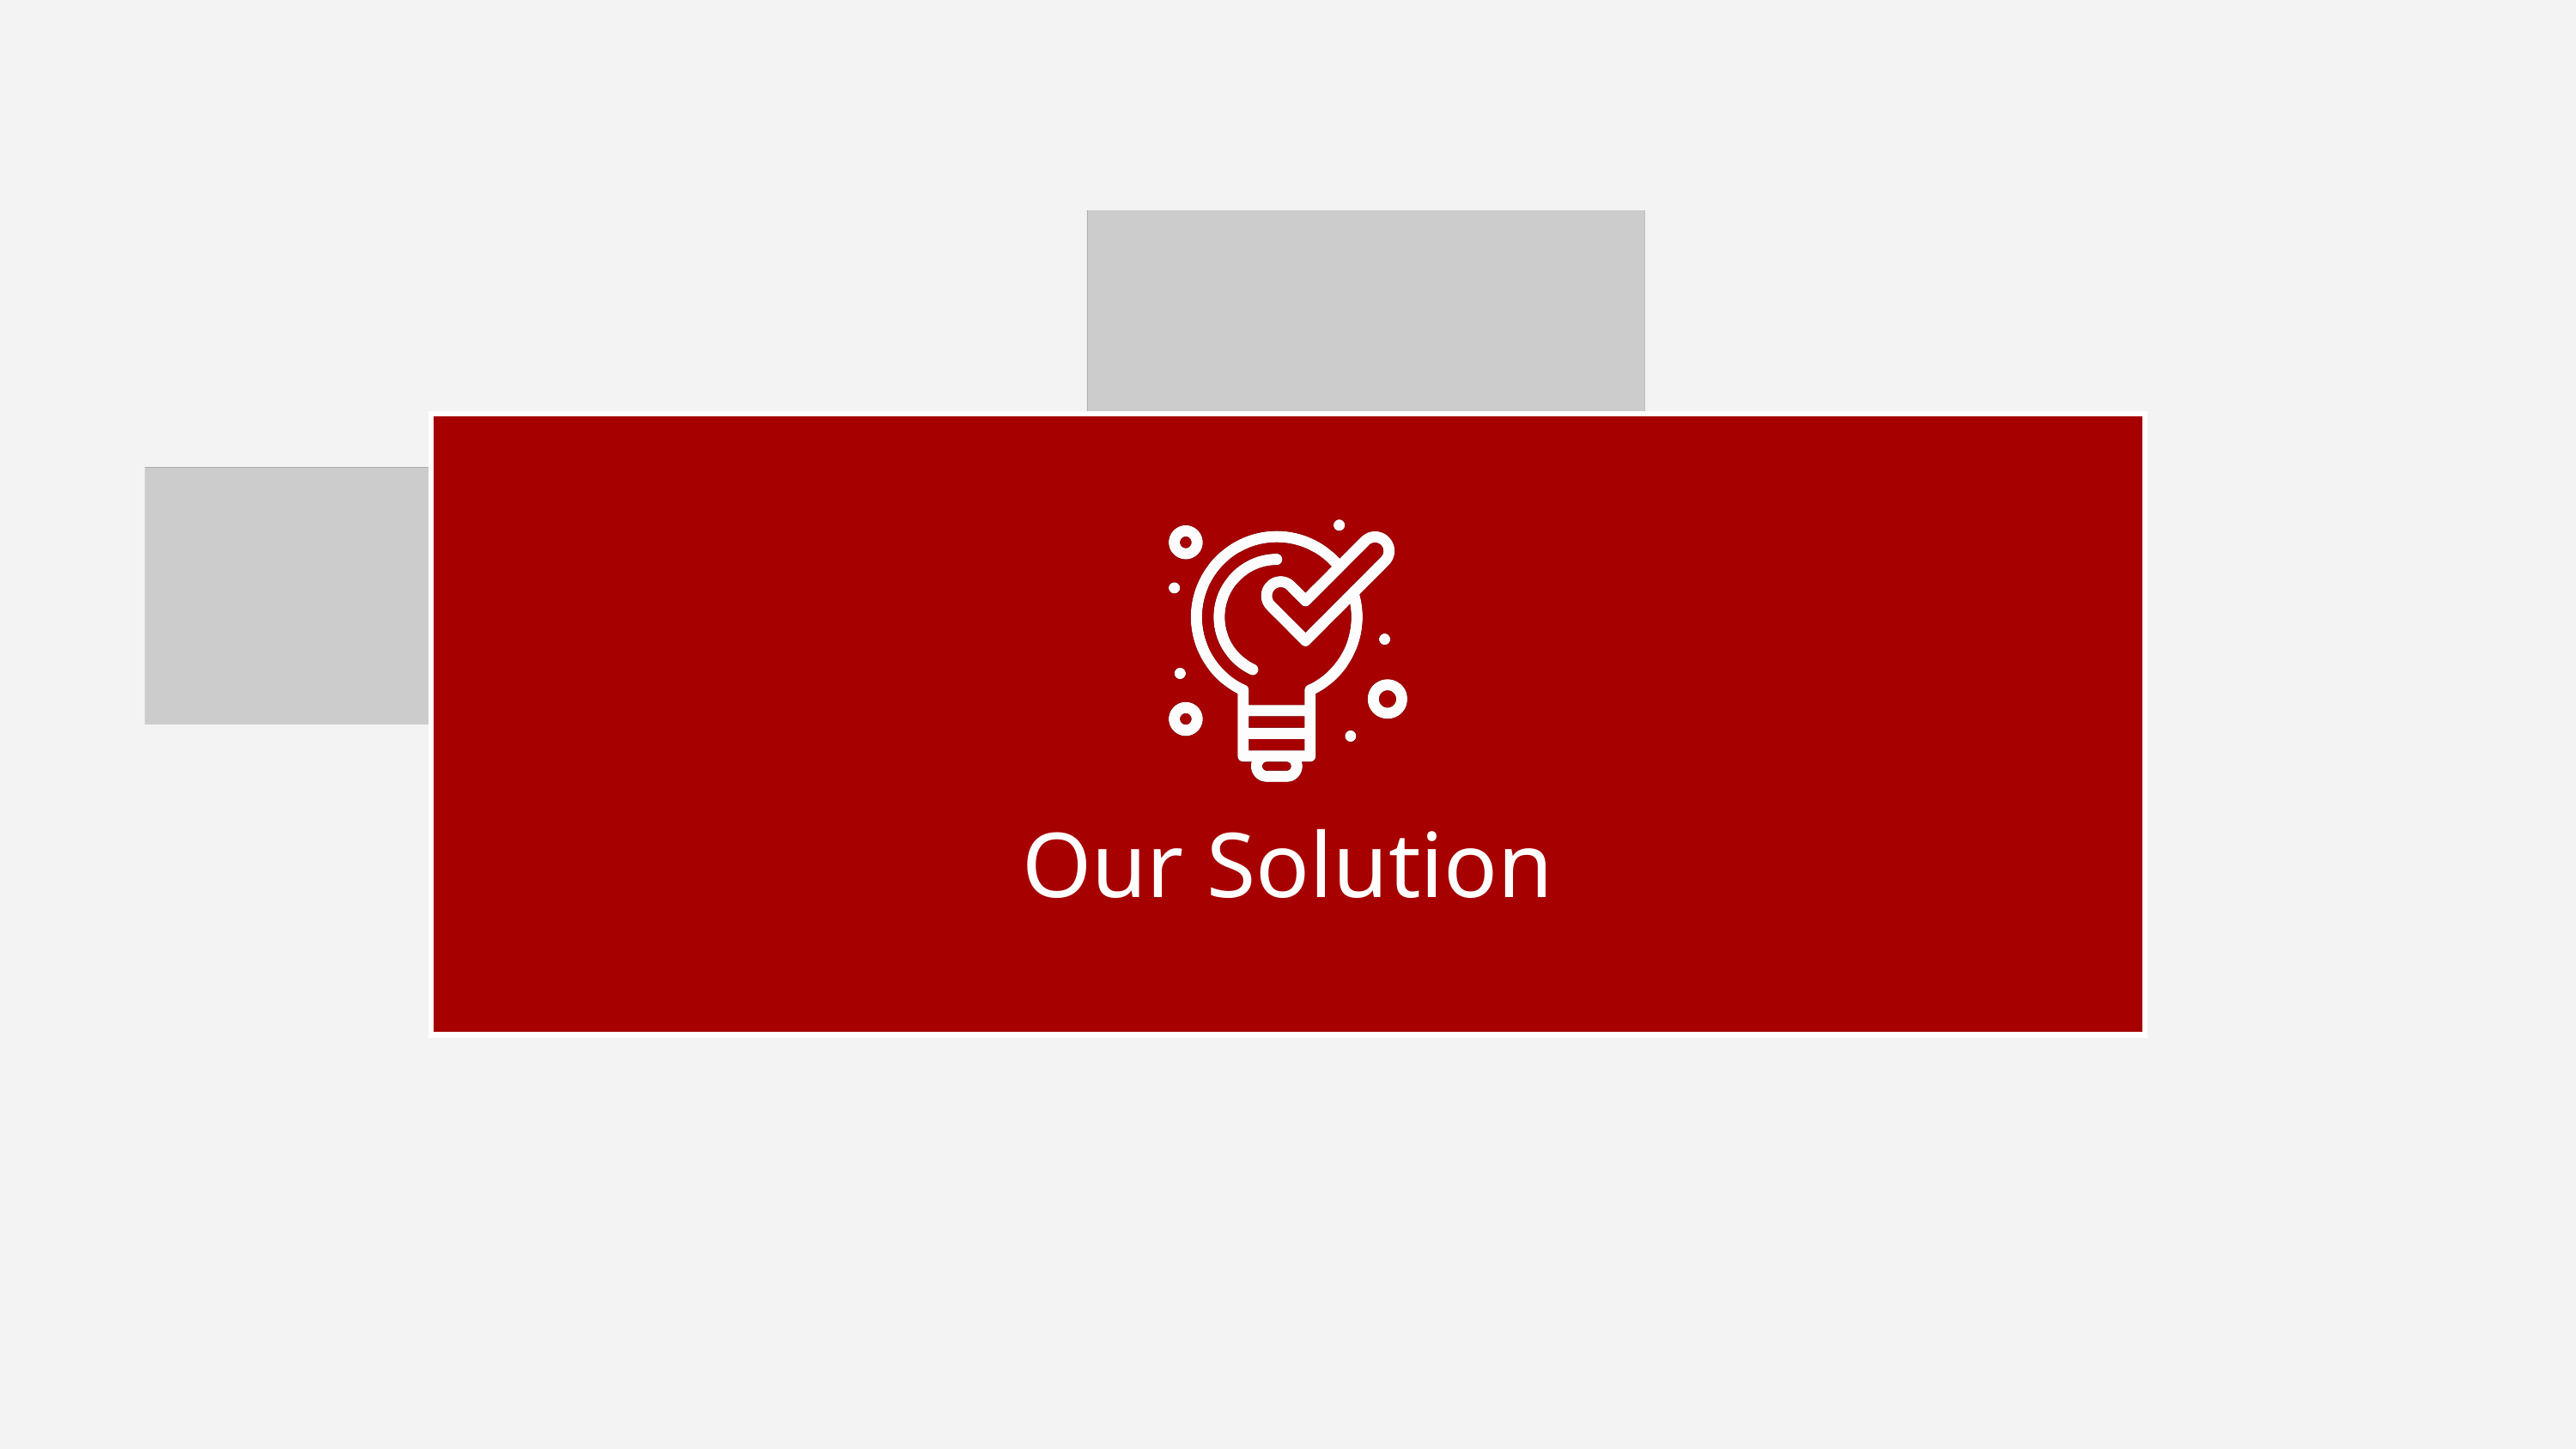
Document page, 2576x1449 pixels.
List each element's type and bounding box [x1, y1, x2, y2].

text_box [430, 413, 2145, 1035]
text_box [144, 210, 1859, 724]
text_box [958, 519, 1617, 907]
